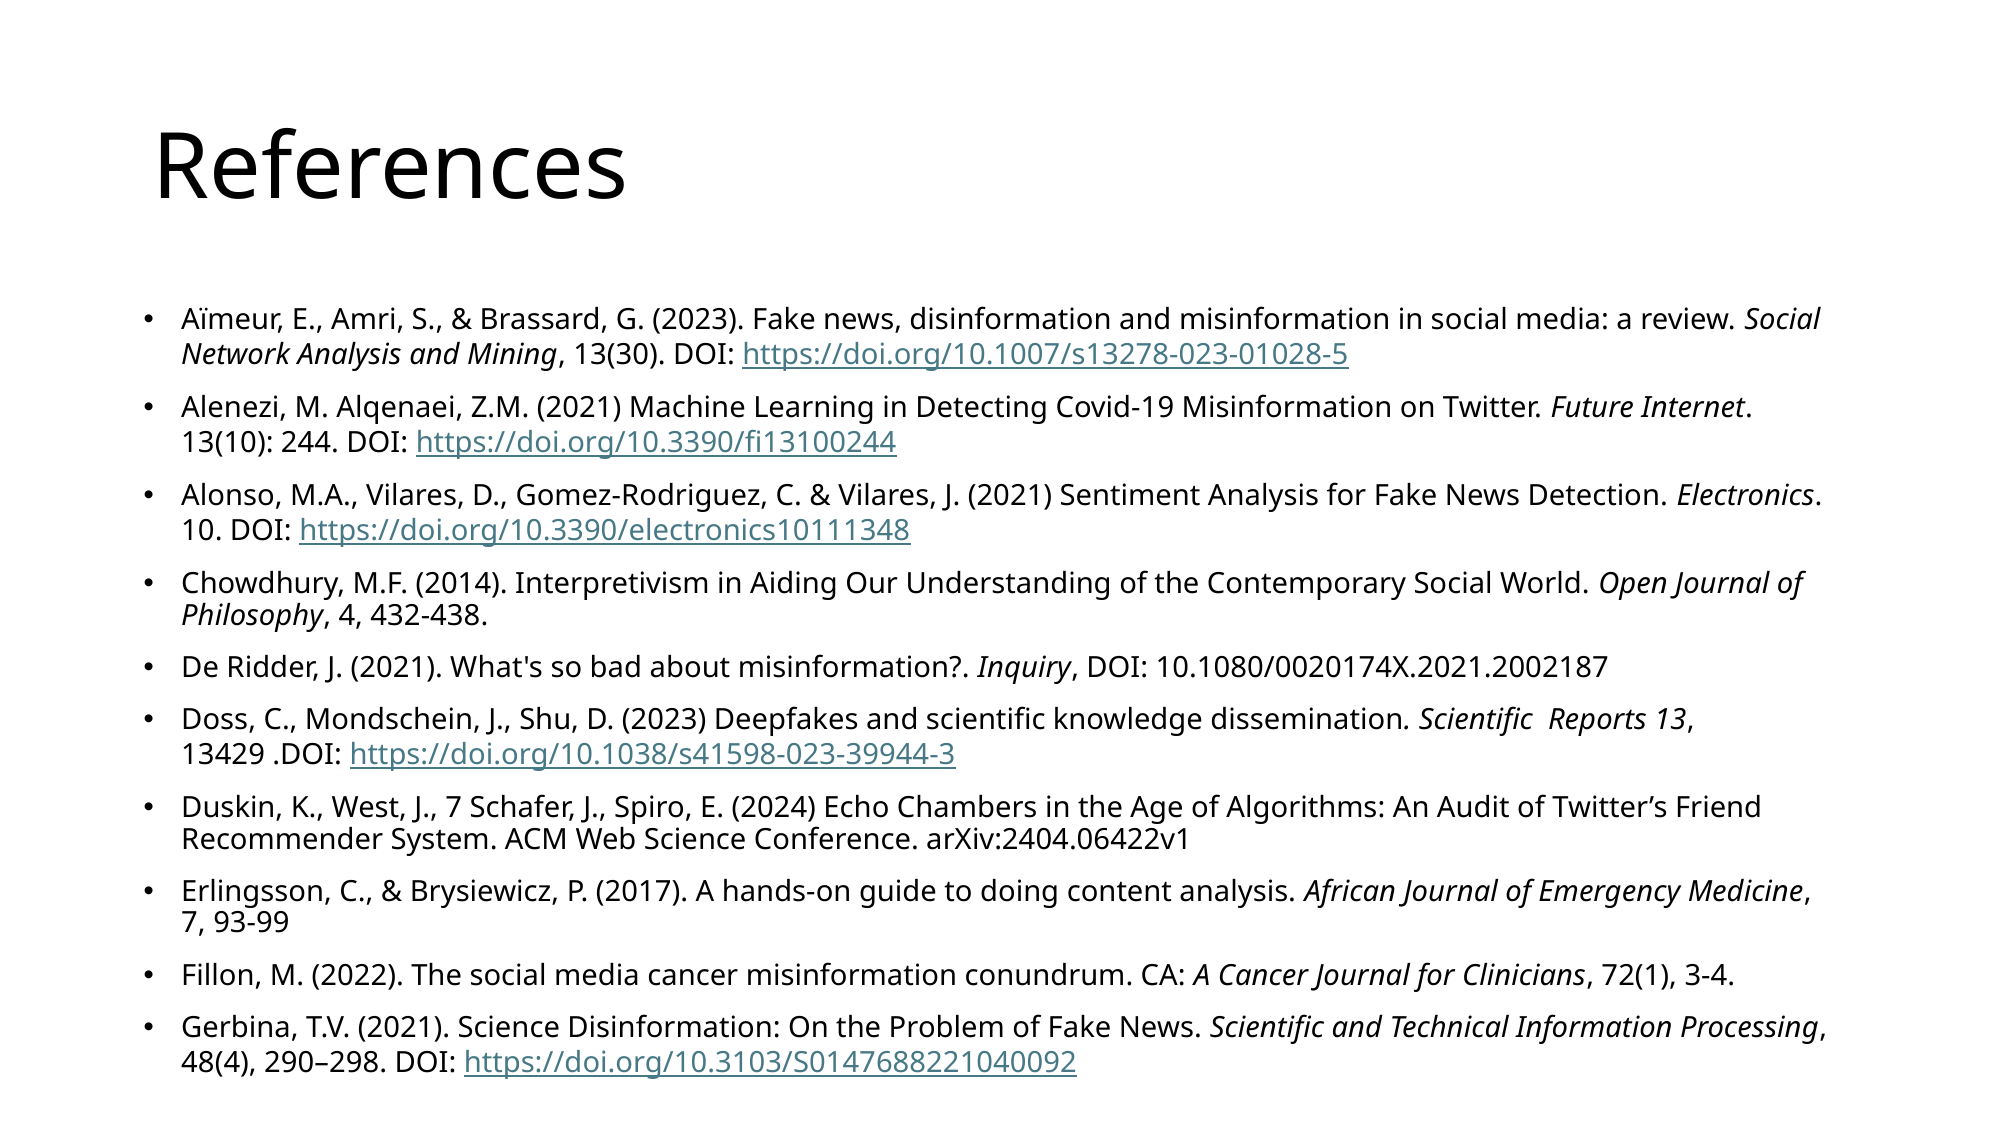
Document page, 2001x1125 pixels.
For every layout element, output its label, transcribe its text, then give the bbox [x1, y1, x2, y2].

list Aïmeur, E., Amri, S., & Brassard, G. (2023). Fake news, disinformation and misinformation in social media: a review. Social Network Analysis and Mining, 13(30). DOI: https://doi.org/10.1007/s13278-023-01028-5 Alenezi, M. Alqenaei, Z.M. (2021) Machine Learning in Detecting Covid-19 Misinformation on Twitter. Future Internet. 13(10): 244. DOI: https://doi.org/10.3390/fi13100244 Alonso, M.A., Vilares, D., Gomez-Rodriguez, C. & Vilares, J. (2021) Sentiment Analysis for Fake News Detection. Electronics. 10. DOI: https://doi.org/10.3390/electronics10111348 Chowdhury, M.F. (2014). Interpretivism in Aiding Our Understanding of the Contemporary Social World. Open Journal of Philosophy, 4, 432-438. De Ridder, J. (2021). What's so bad about misinformation?. Inquiry, DOI: 10.1080/0020174X.2021.2002187 Doss, C., Mondschein, J., Shu, D. (2023) Deepfakes and scientific knowledge dissemination. Scientific Reports 13, 13429 .DOI: https://doi.org/10.1038/s41598-023-39944-3 Duskin, K., West, J., 7 Schafer, J., Spiro, E. (2024) Echo Chambers in the Age of Algorithms: An Audit of Twitter’s Friend Recommender System. ACM Web Science Conference. arXiv:2404.06422v1 Erlingsson, C., & Brysiewicz, P. (2017). A hands-on guide to doing content analysis. African Journal of Emergency Medicine, 7, 93-99 Fillon, M. (2022). The social media cancer misinformation conundrum. CA: A Cancer Journal for Clinicians, 72(1), 3-4. Gerbina, T.V. (2021). Science Disinformation: On the Problem of Fake News. Scientific and Technical Information Processing, 48(4), 290–298. DOI: https://doi.org/10.3103/S0147688221040092 [128, 297, 1854, 1066]
title References [137, 59, 1863, 278]
